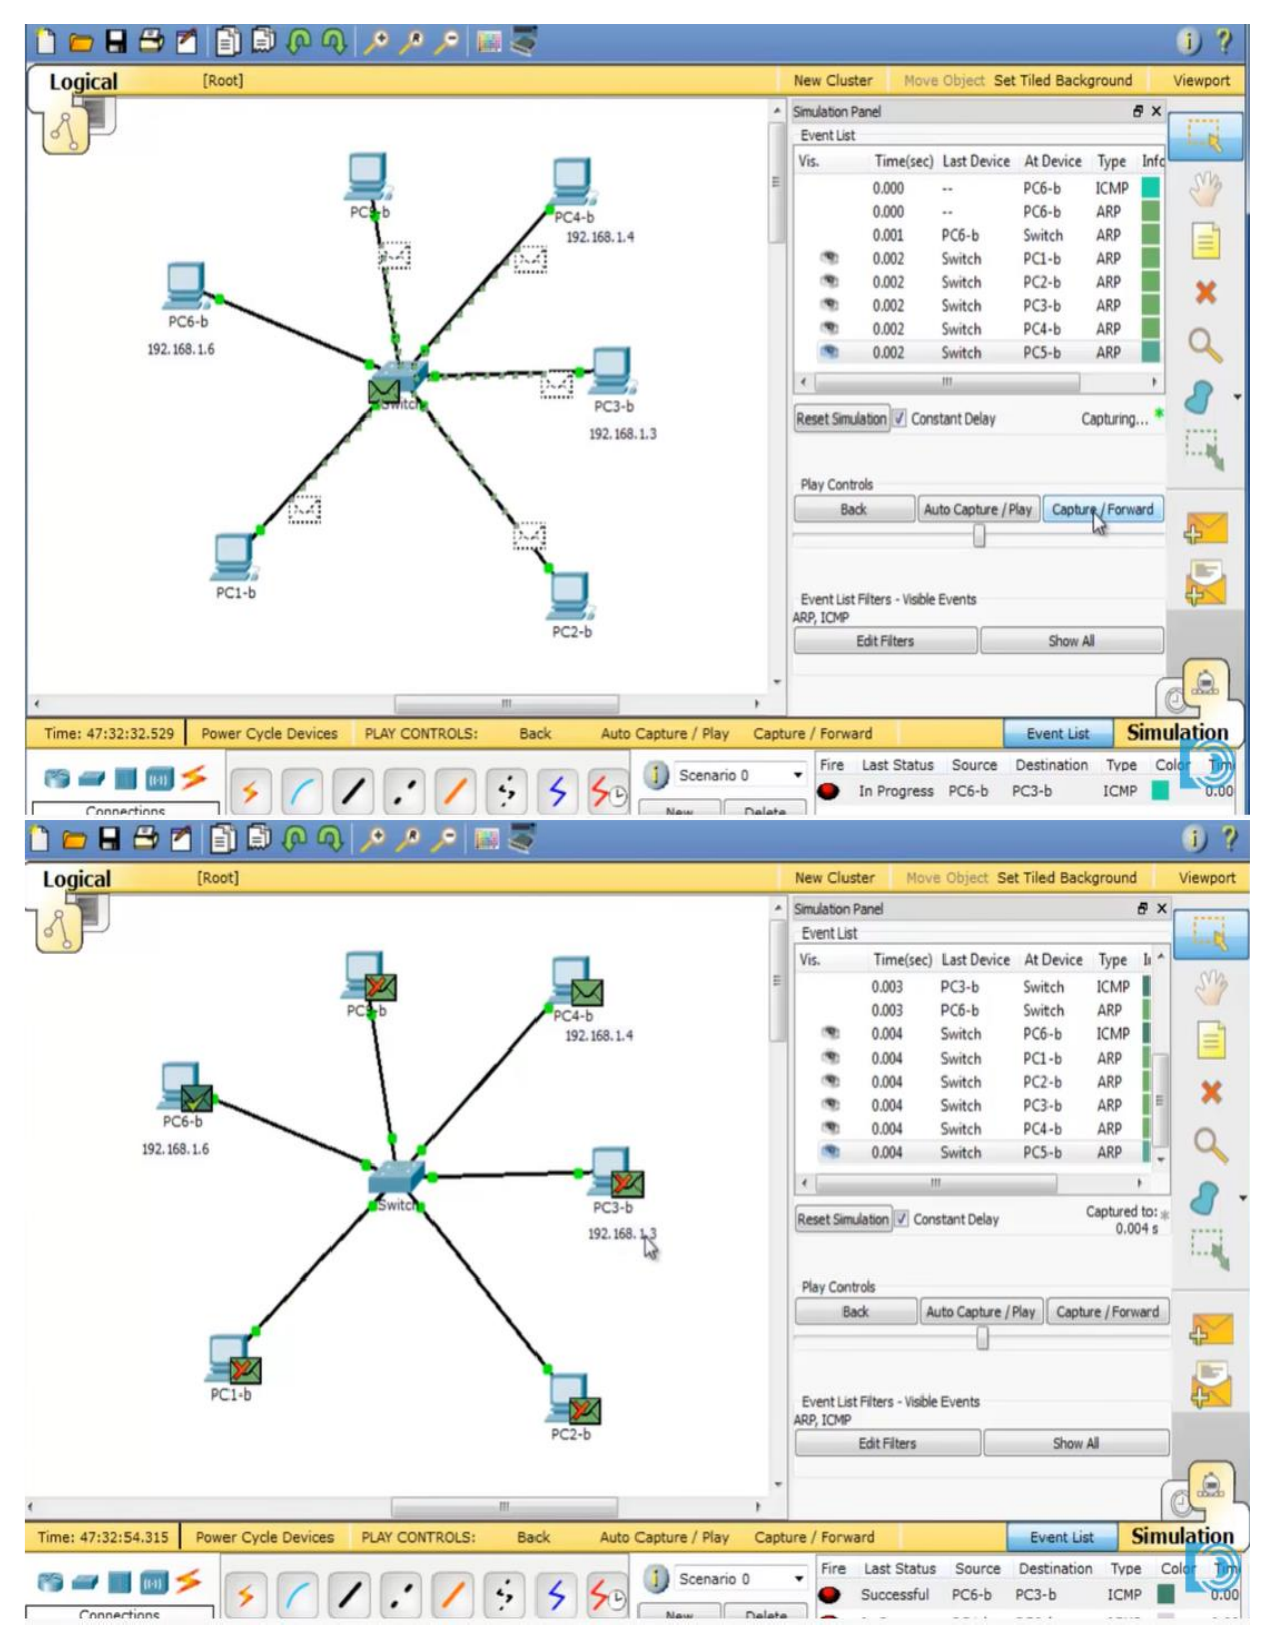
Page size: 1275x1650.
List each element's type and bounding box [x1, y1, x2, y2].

text_box [24, 24, 1250, 1625]
